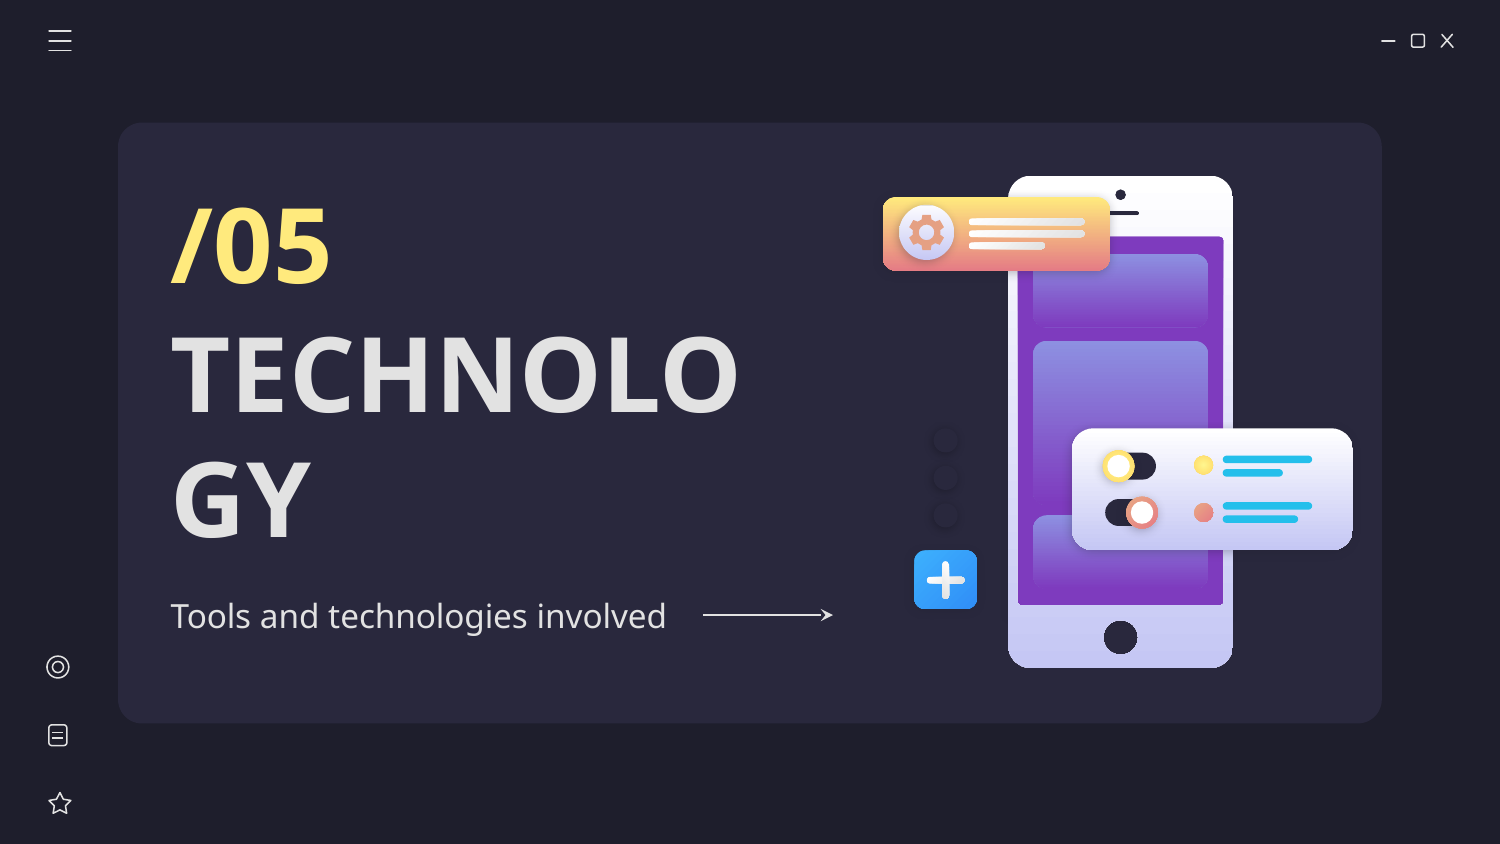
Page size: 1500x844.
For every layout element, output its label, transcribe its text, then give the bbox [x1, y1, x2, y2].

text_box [48, 30, 72, 51]
subtitle Tools and technologies involved [155, 556, 755, 674]
title /05 [155, 172, 423, 311]
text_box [882, 175, 1354, 669]
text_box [46, 655, 72, 814]
title TECHNOLOGY [155, 310, 802, 557]
text_box [46, 27, 74, 32]
